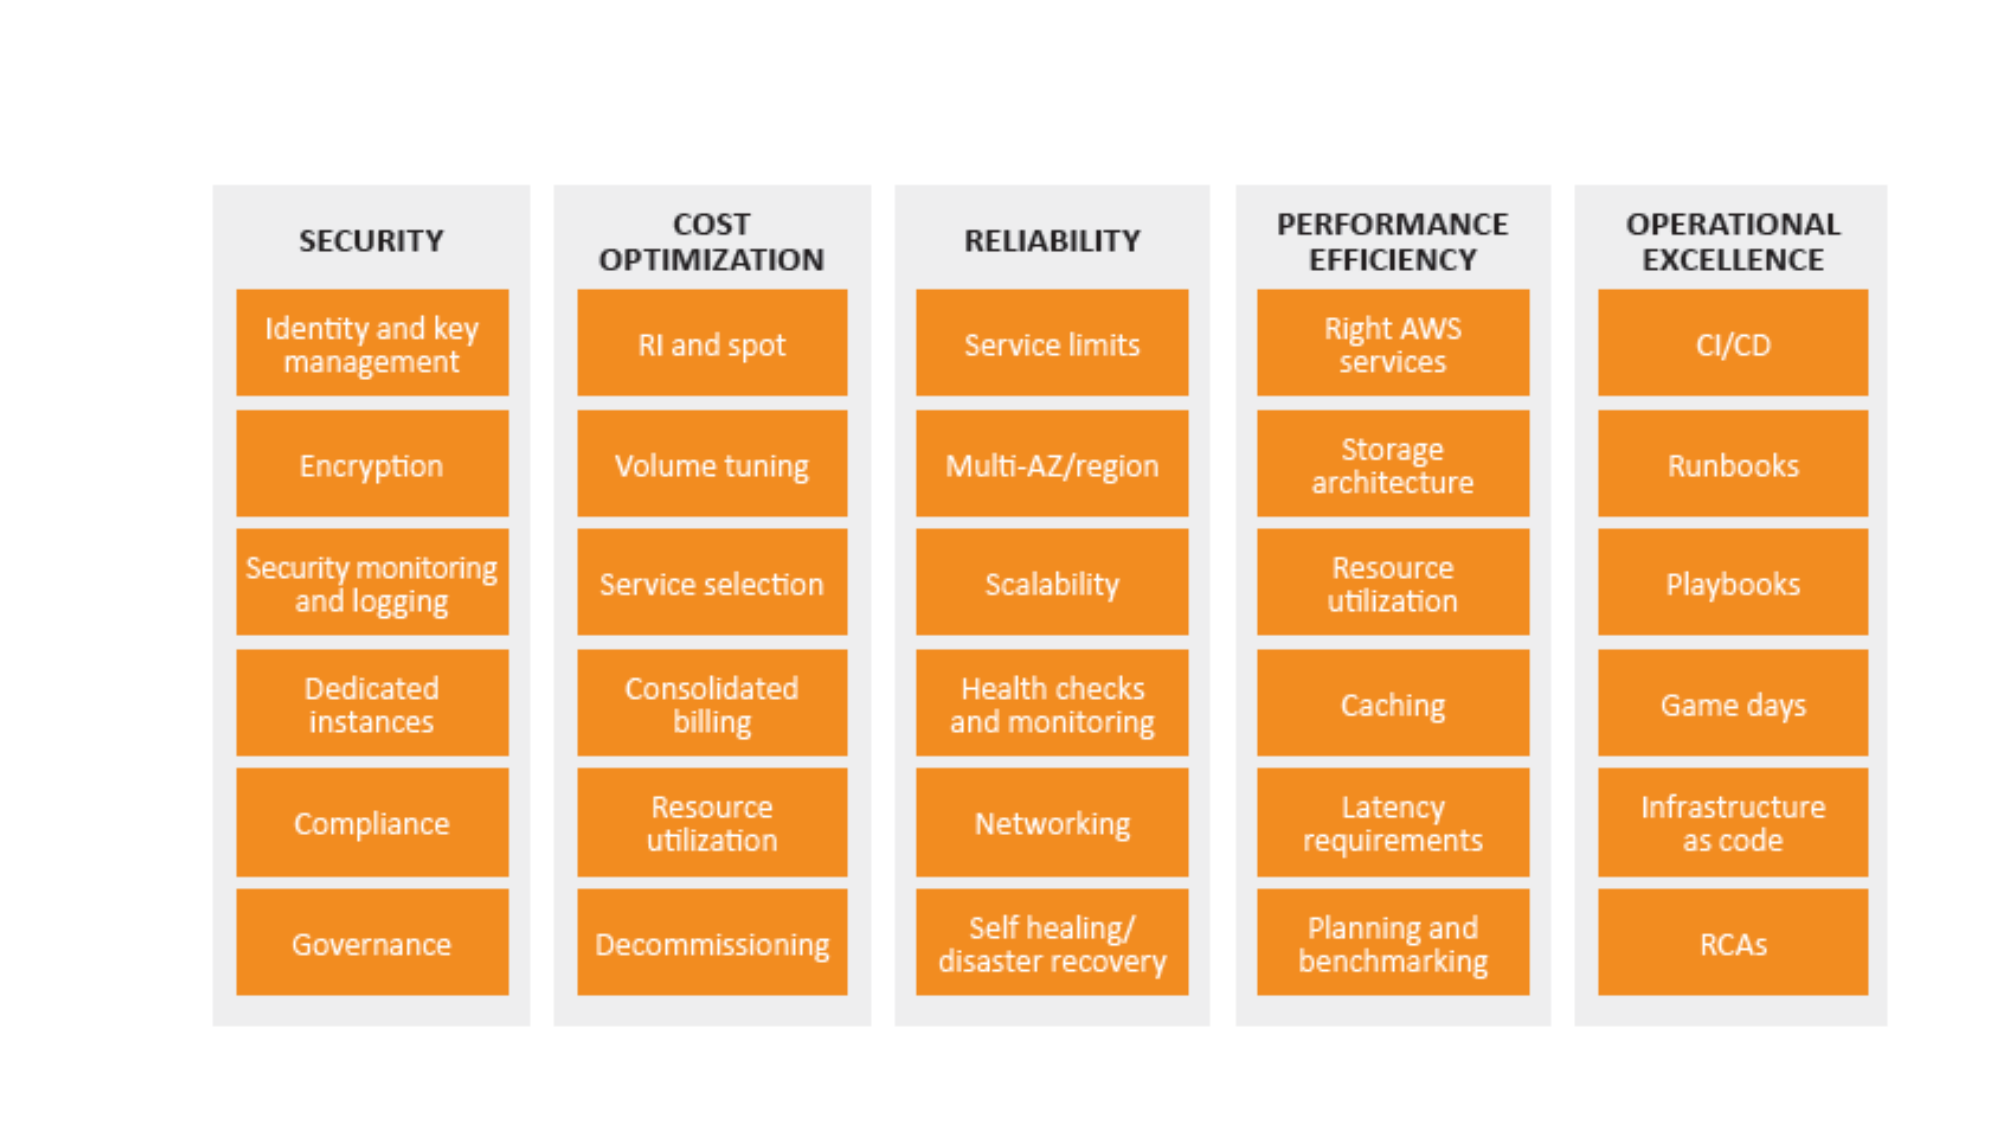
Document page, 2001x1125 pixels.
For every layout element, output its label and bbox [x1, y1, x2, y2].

picture [177, 162, 1907, 1053]
